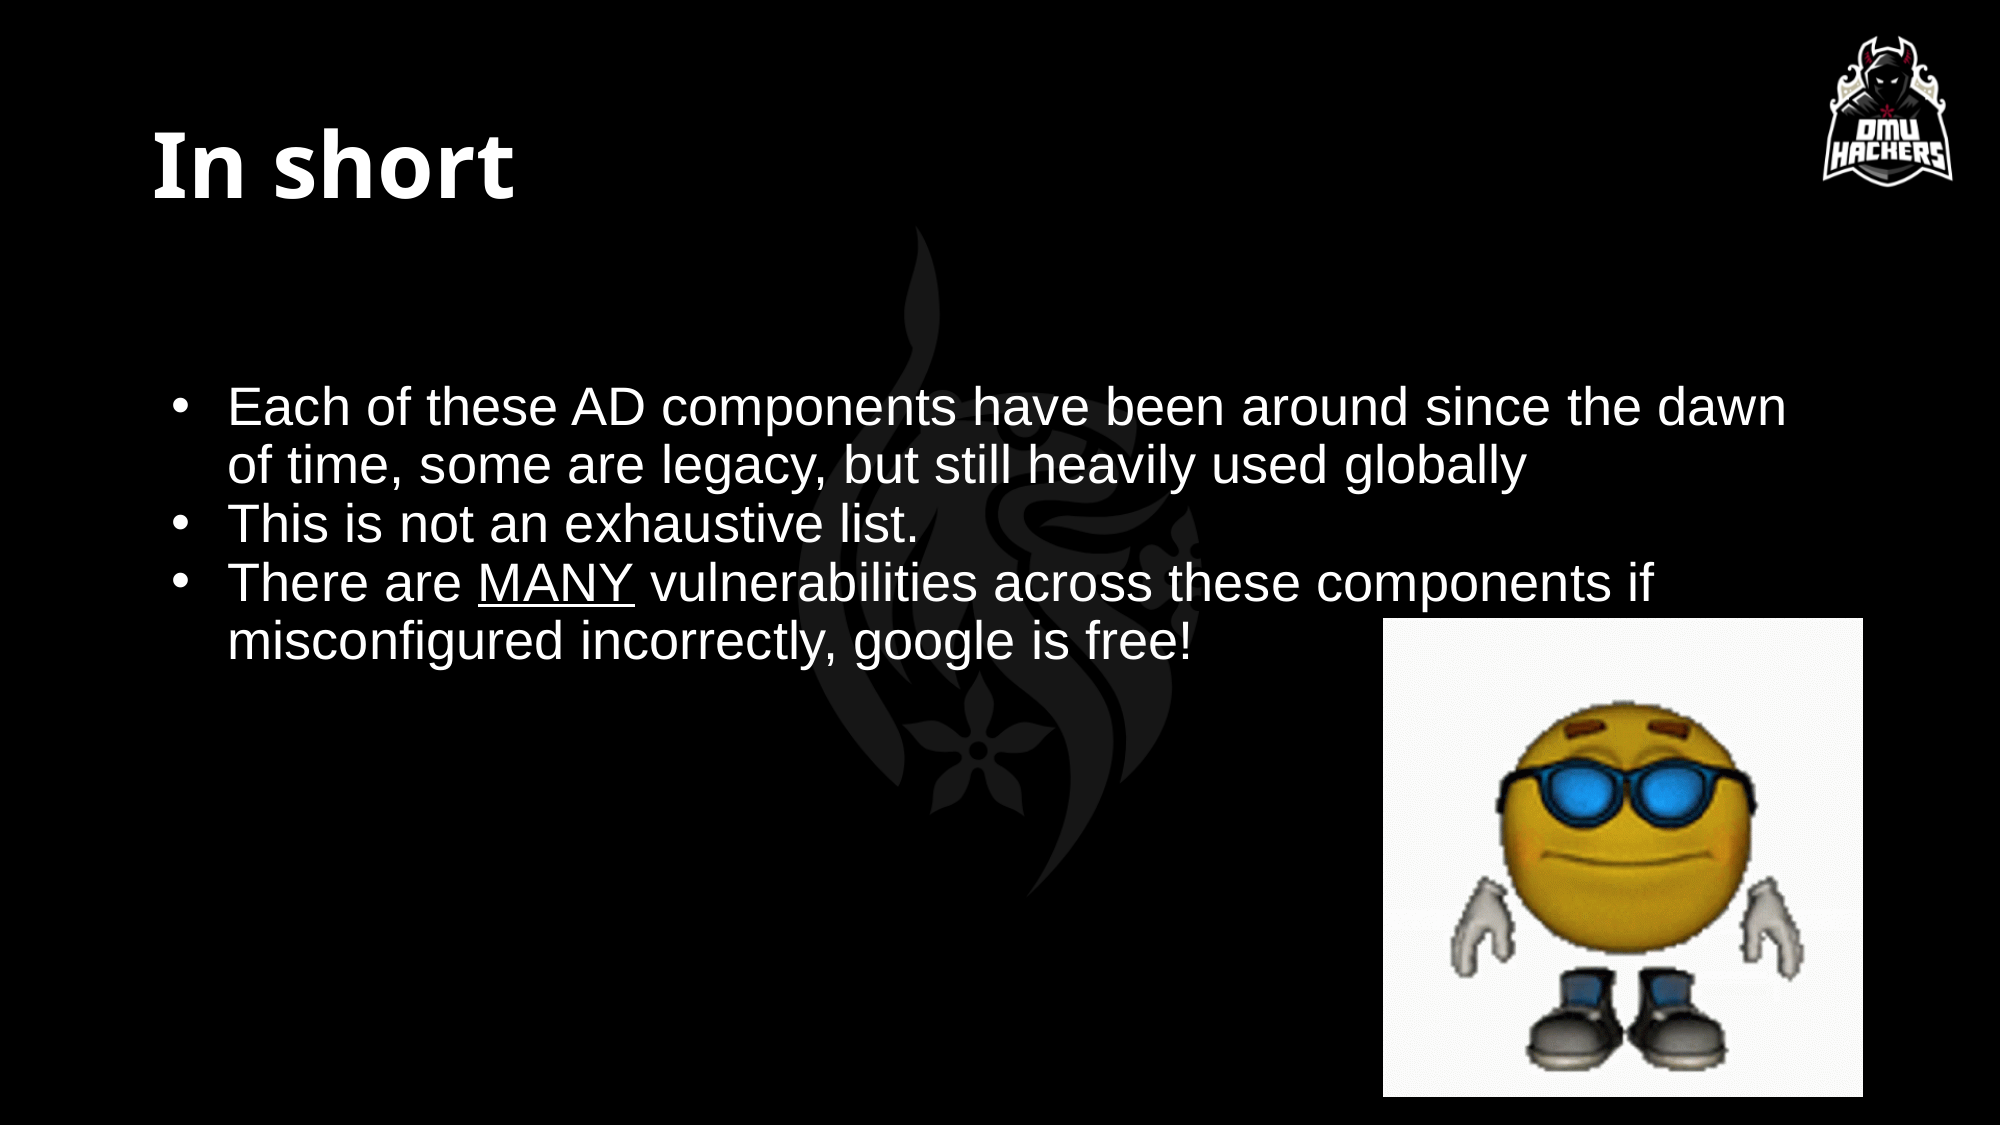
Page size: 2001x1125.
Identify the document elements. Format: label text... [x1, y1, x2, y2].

picture [0, 0, 2000, 1125]
title In short [137, 59, 1863, 278]
list Each of these AD components have been around since the dawn of time, some are legacy, but still heavily used globally This is not an exhaustive list. There are MANY vulnerabilities across these components if misconfigured incorrectly, google is free! [137, 371, 1863, 1085]
